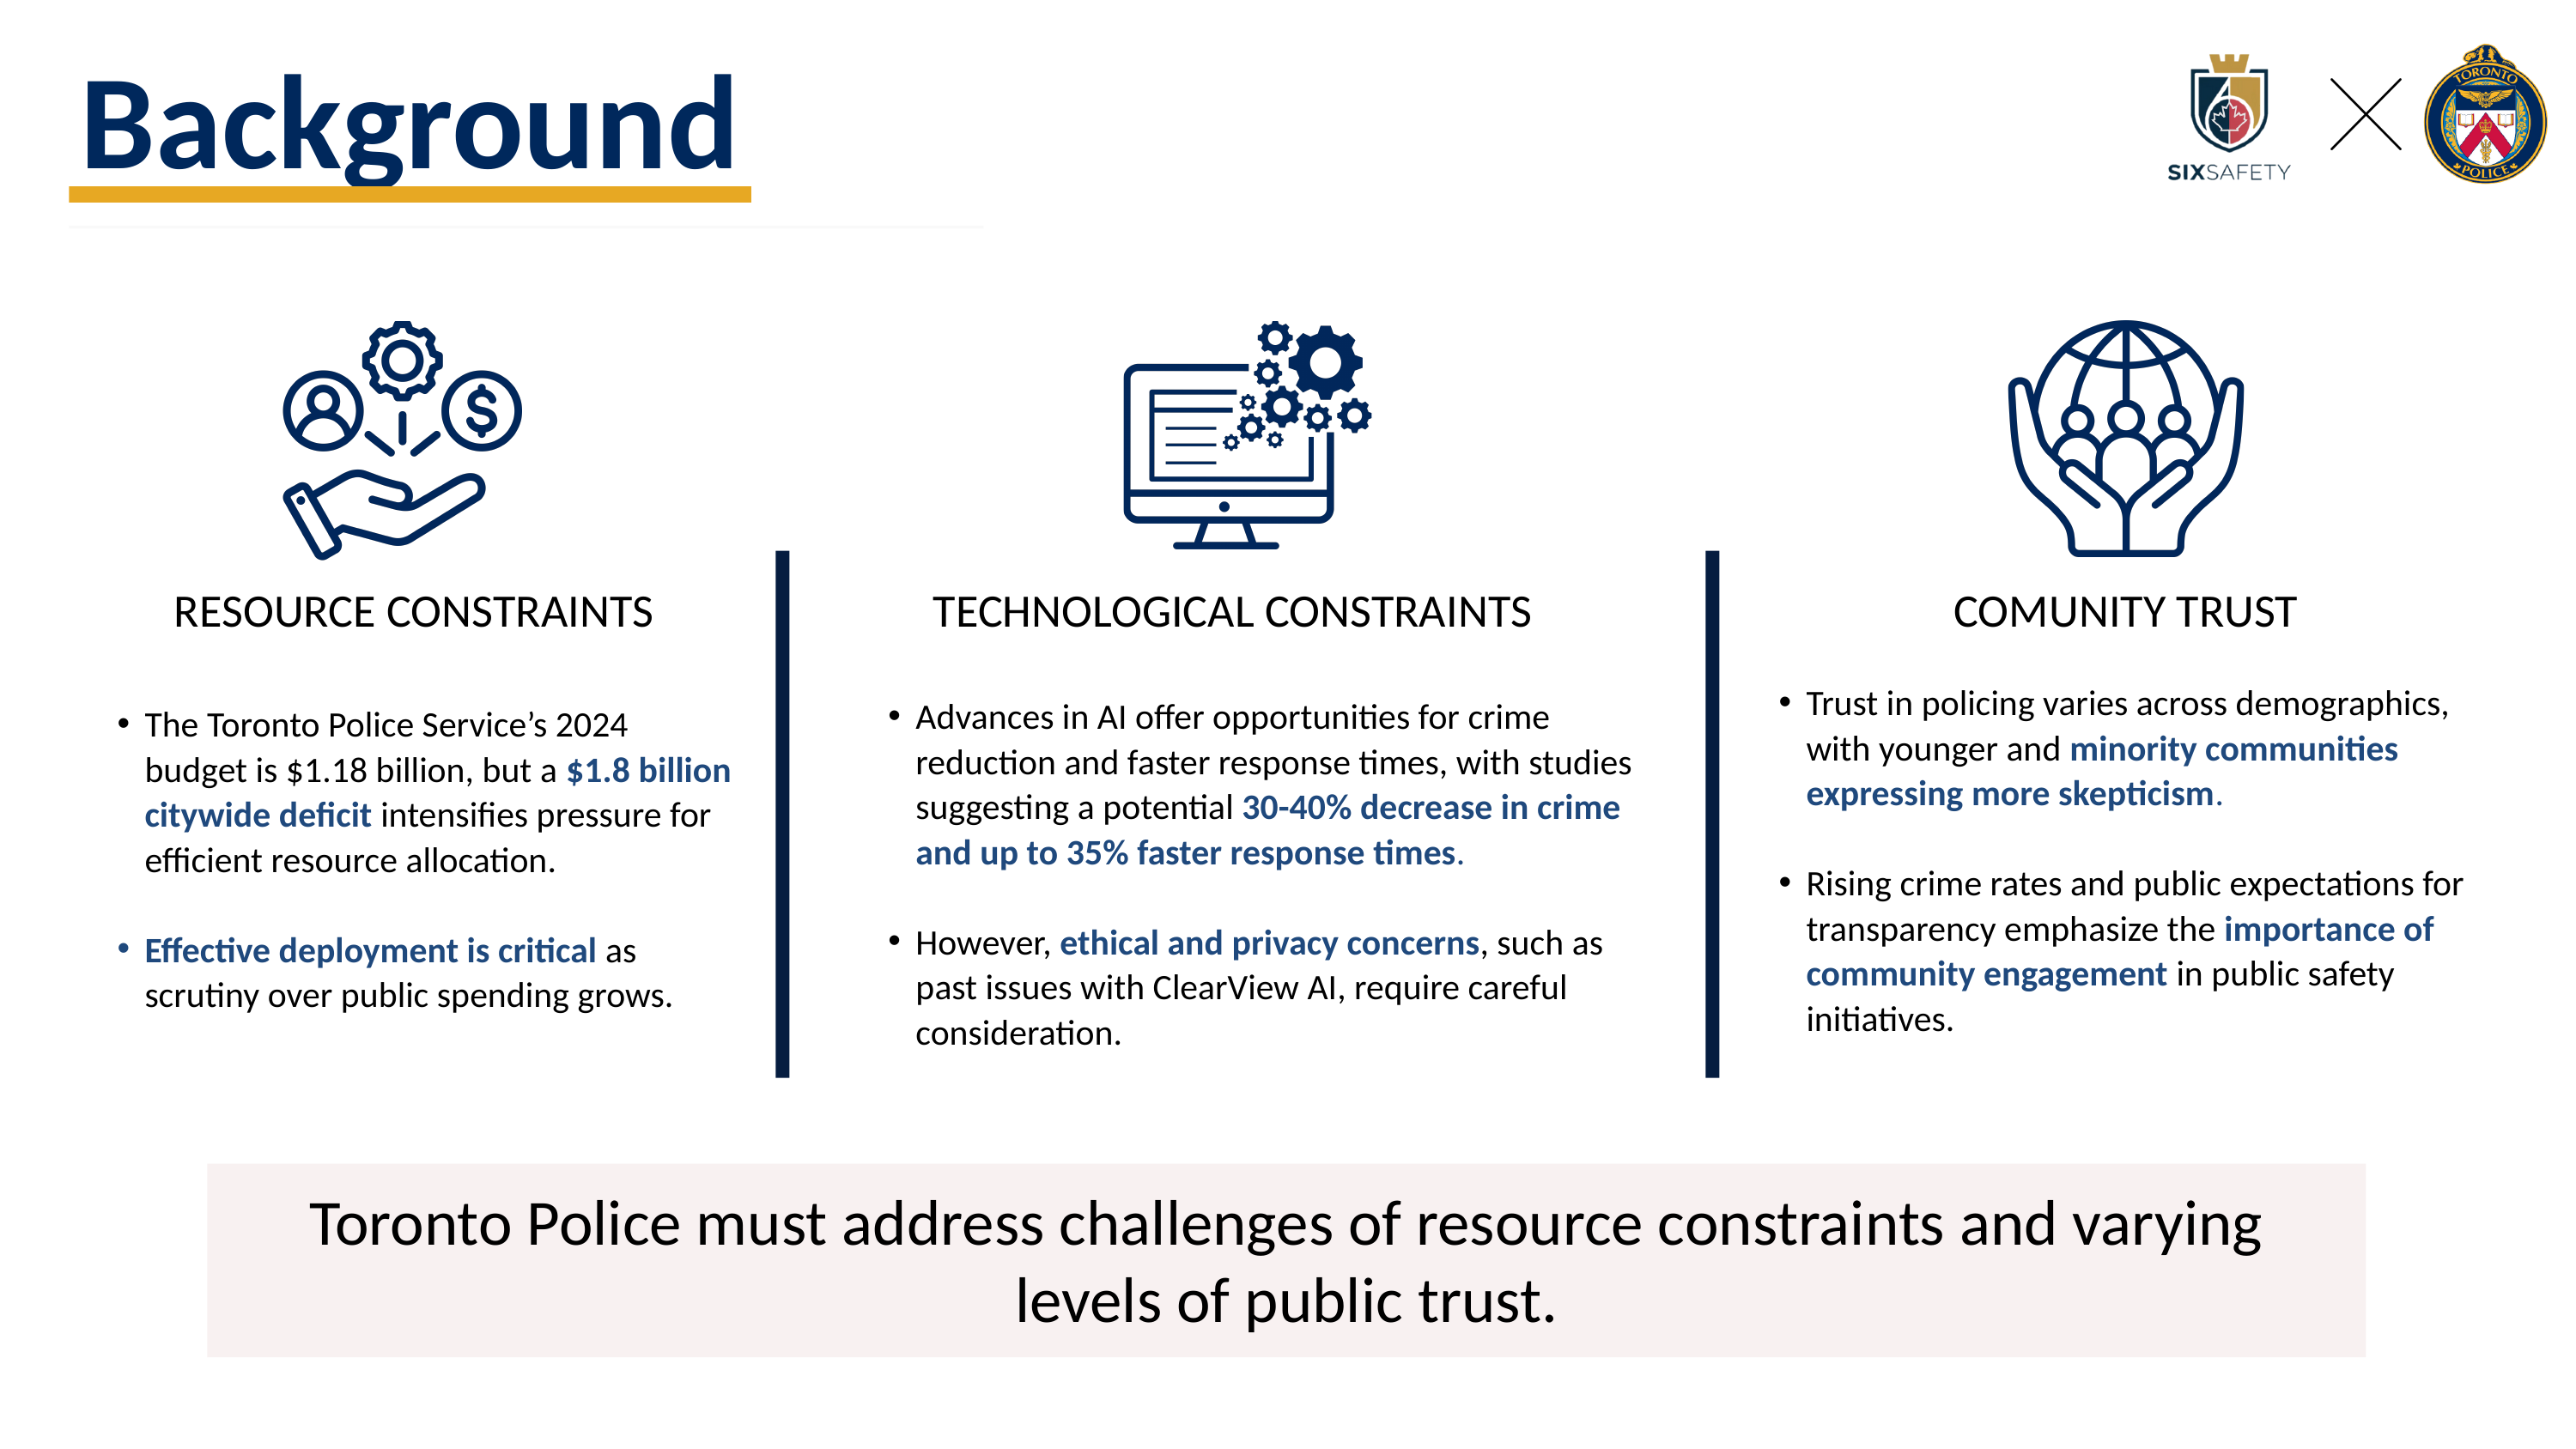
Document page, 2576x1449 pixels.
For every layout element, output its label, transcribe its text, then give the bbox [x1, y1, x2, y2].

text_box RESOURCE CONSTRAINTS [102, 571, 726, 637]
text_box [1705, 550, 1720, 1078]
text_box [282, 321, 522, 561]
text_box Advances in AI offer opportunities for crime reduction and faster response times, with studies suggesting a potential 30-40% decrease in crime and up to 35% faster response times. However, ethical and privacy concerns, such as past issues with ClearView AI, require careful consideration. [860, 691, 1647, 1052]
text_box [69, 7, 752, 195]
text_box [775, 550, 790, 1078]
text_box COMUNITY TRUST [1814, 571, 2438, 637]
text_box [207, 1163, 2366, 1358]
text_box [2008, 320, 2245, 557]
text_box TECHNOLOGICAL CONSTRAINTS [890, 571, 1576, 637]
text_box The Toronto Police Service’s 2024 budget is $1.18 billion, but a $1.8 billion citywide deficit intensifies pressure for efficient resource allocation. Effective deployment is critical as scrutiny over public spending grows. [89, 699, 738, 1015]
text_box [2160, 26, 2549, 215]
text_box [1123, 321, 1372, 549]
text_box Trust in policing varies across demographics, with younger and minority communities expressing more skepticism. Rising crime rates and public expectations for transparency emphasize the importance of community engagement in public safety initiatives. [1751, 677, 2486, 1039]
